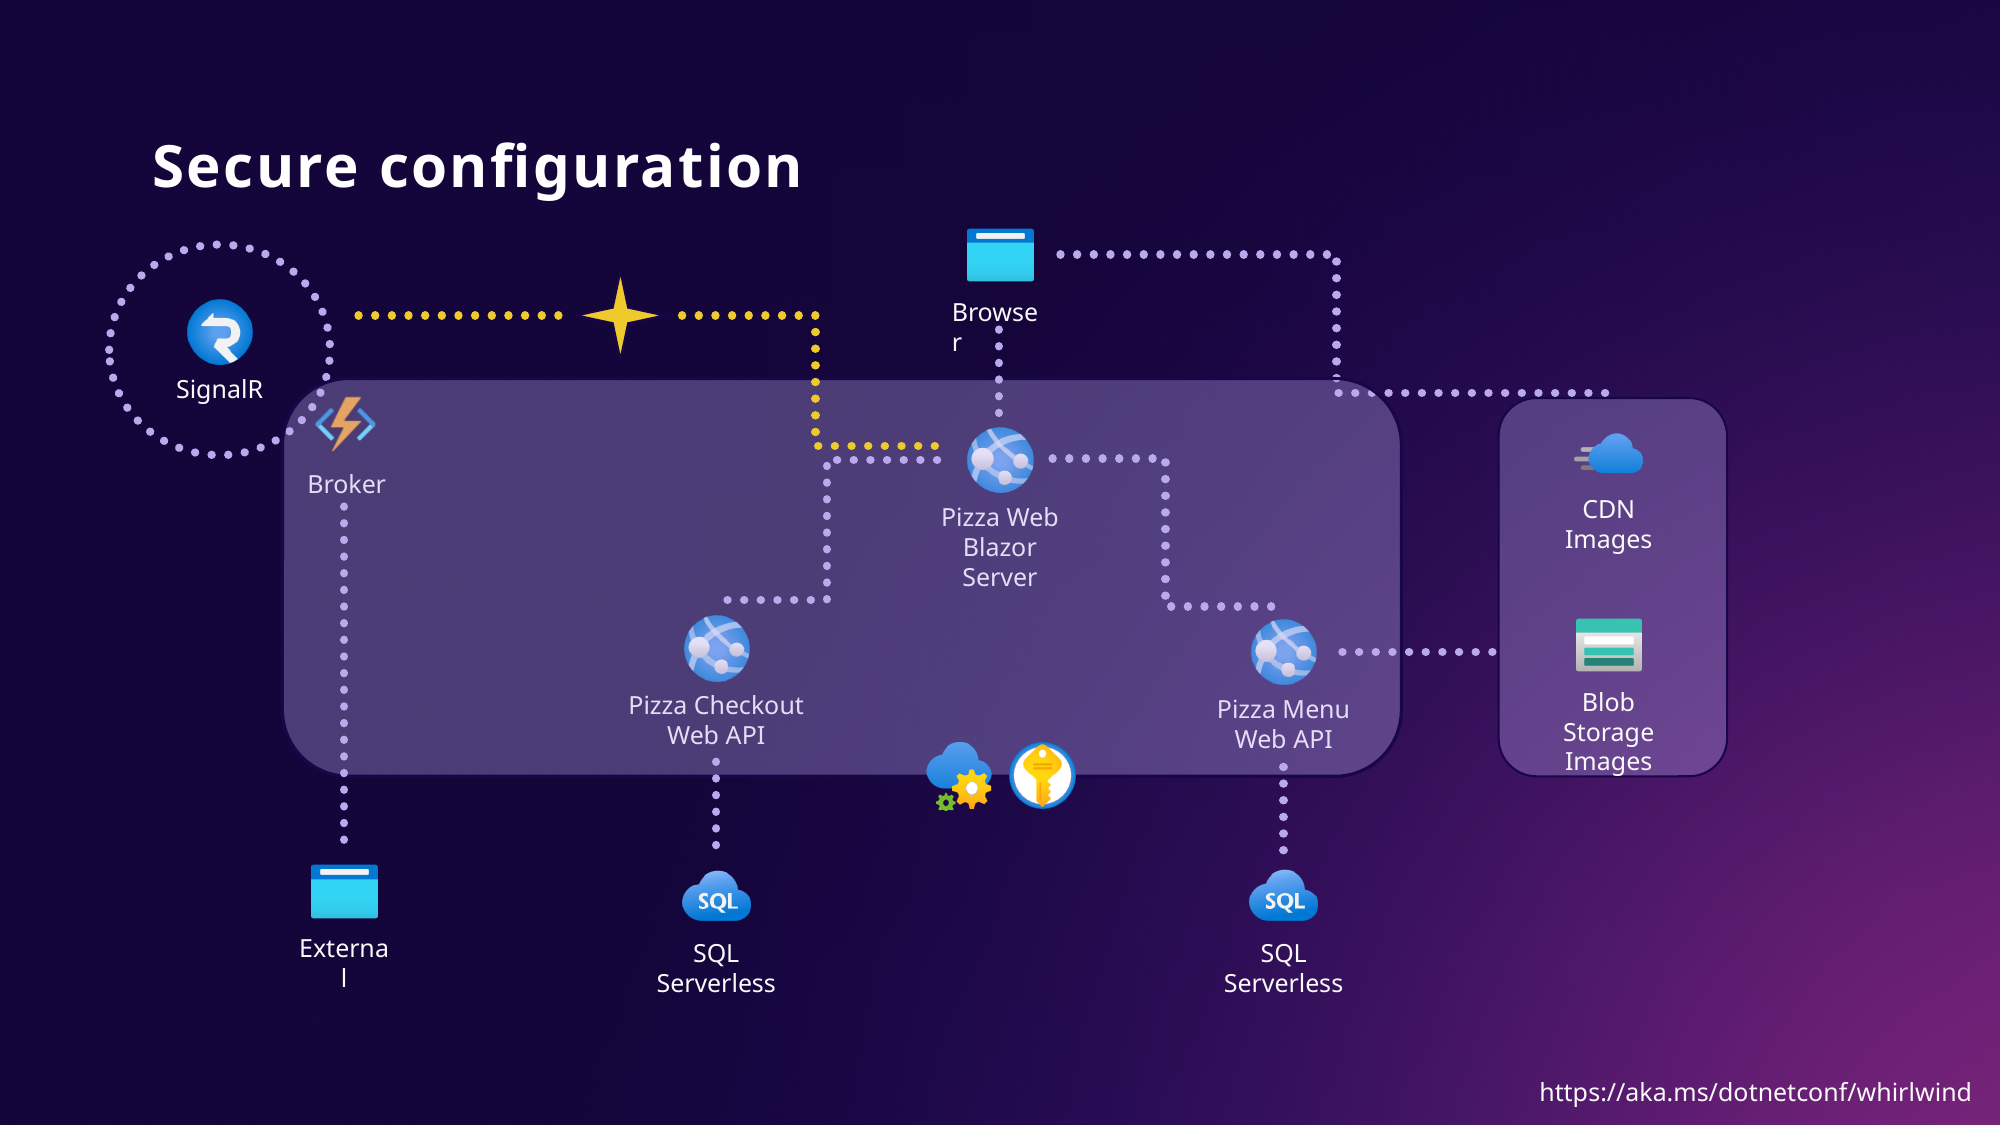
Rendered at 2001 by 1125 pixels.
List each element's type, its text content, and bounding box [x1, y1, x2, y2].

text_box [281, 507, 344, 777]
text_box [109, 244, 437, 507]
title Secure configuration [137, 59, 1863, 278]
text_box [937, 220, 1063, 335]
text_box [924, 425, 1076, 600]
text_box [626, 861, 806, 1007]
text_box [681, 315, 949, 446]
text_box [605, 613, 827, 759]
text_box [576, 270, 665, 361]
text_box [281, 856, 408, 971]
picture [0, 0, 2000, 1125]
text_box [1052, 458, 1279, 607]
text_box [1194, 617, 1374, 762]
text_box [1194, 861, 1374, 1006]
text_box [1498, 397, 1728, 777]
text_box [716, 459, 938, 600]
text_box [1060, 254, 1613, 393]
text_box [345, 377, 1403, 778]
